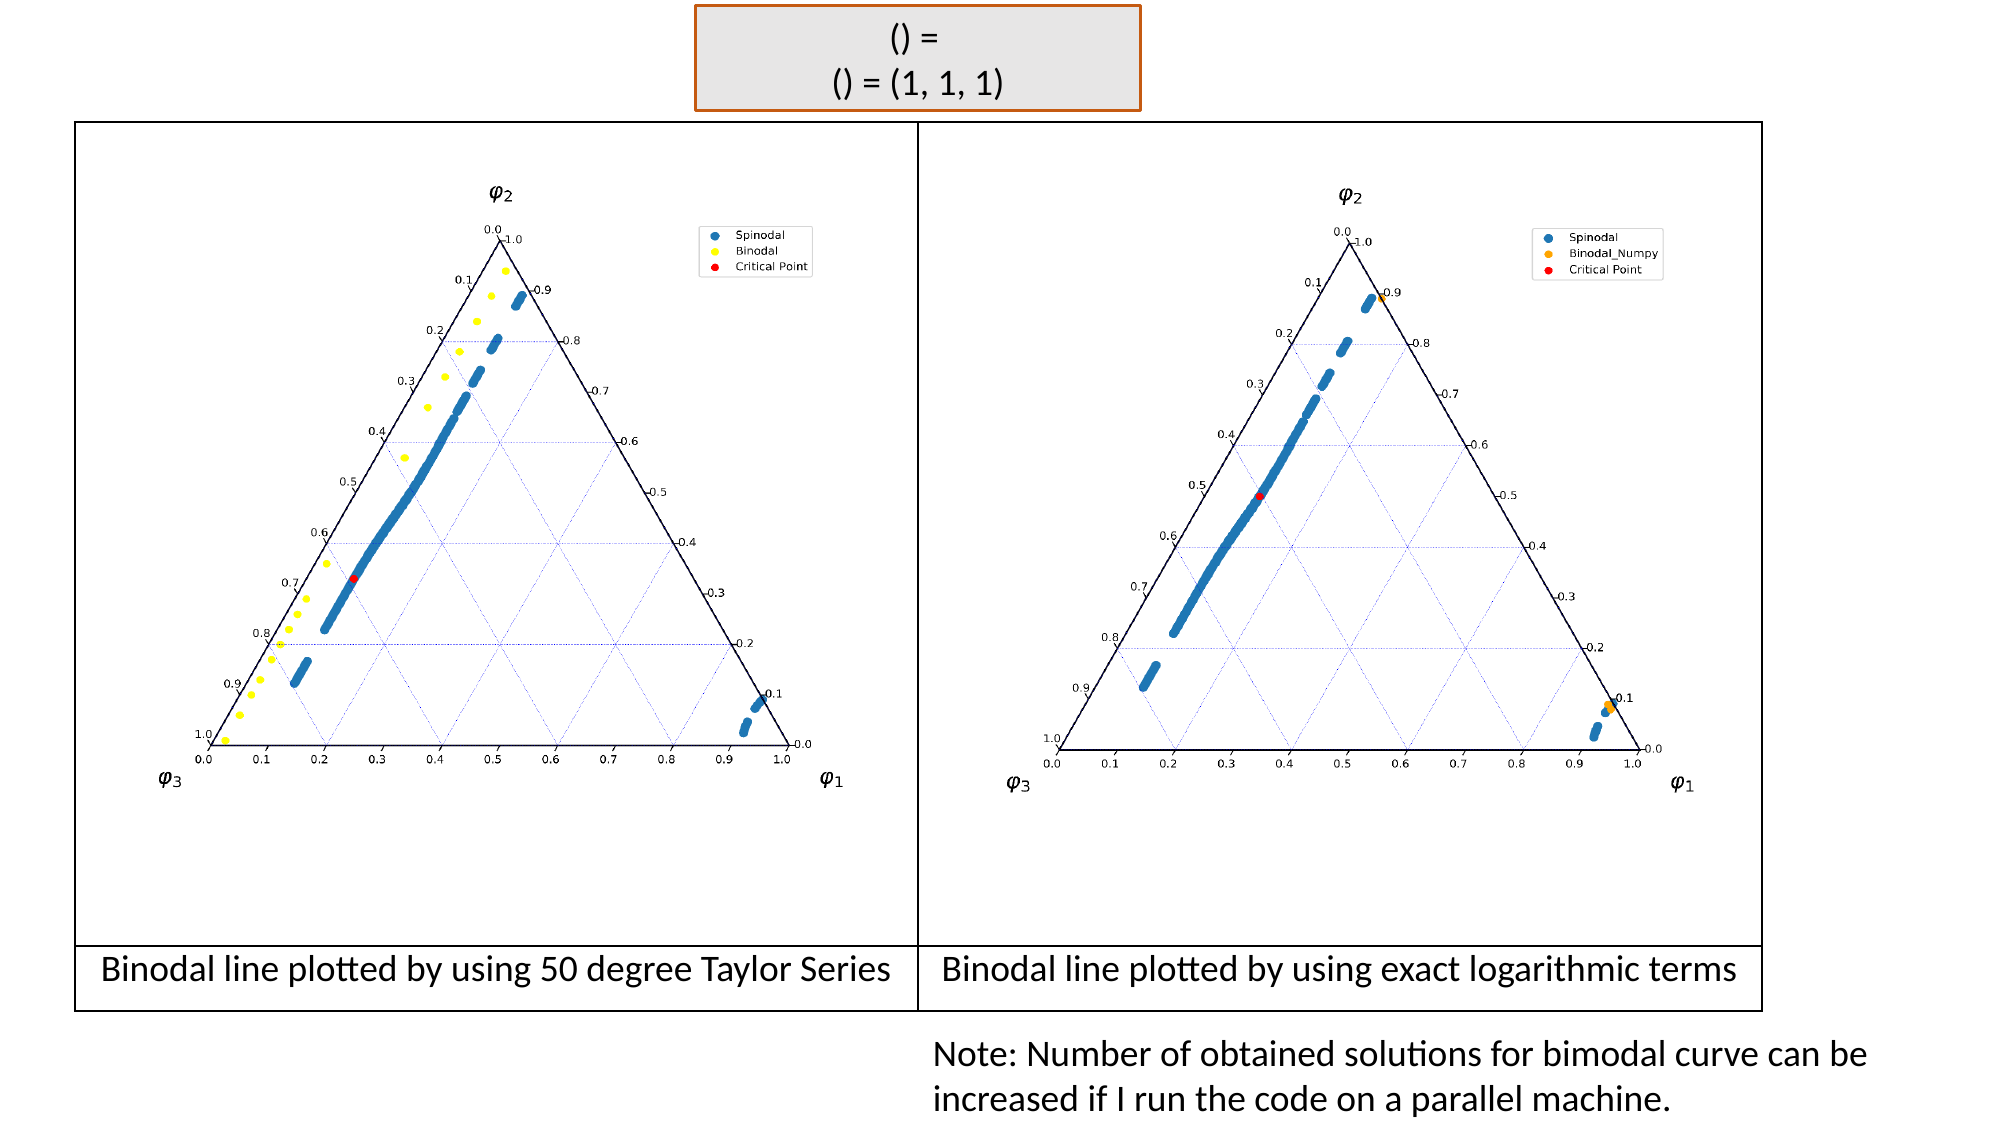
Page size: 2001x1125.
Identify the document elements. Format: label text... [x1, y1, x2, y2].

table_header [76, 123, 917, 945]
table_header [919, 123, 1761, 945]
table_cell Binodal line plotted by using 50 degree Taylor Series [76, 947, 917, 1010]
picture [79, 128, 900, 900]
text_box Note: Number of obtained solutions for bimodal curve can be increased if I run the code on a parallel machine. [918, 1021, 1919, 1125]
table_cell Binodal line plotted by using exact logarithmic terms [919, 947, 1761, 1010]
picture [927, 130, 1751, 905]
